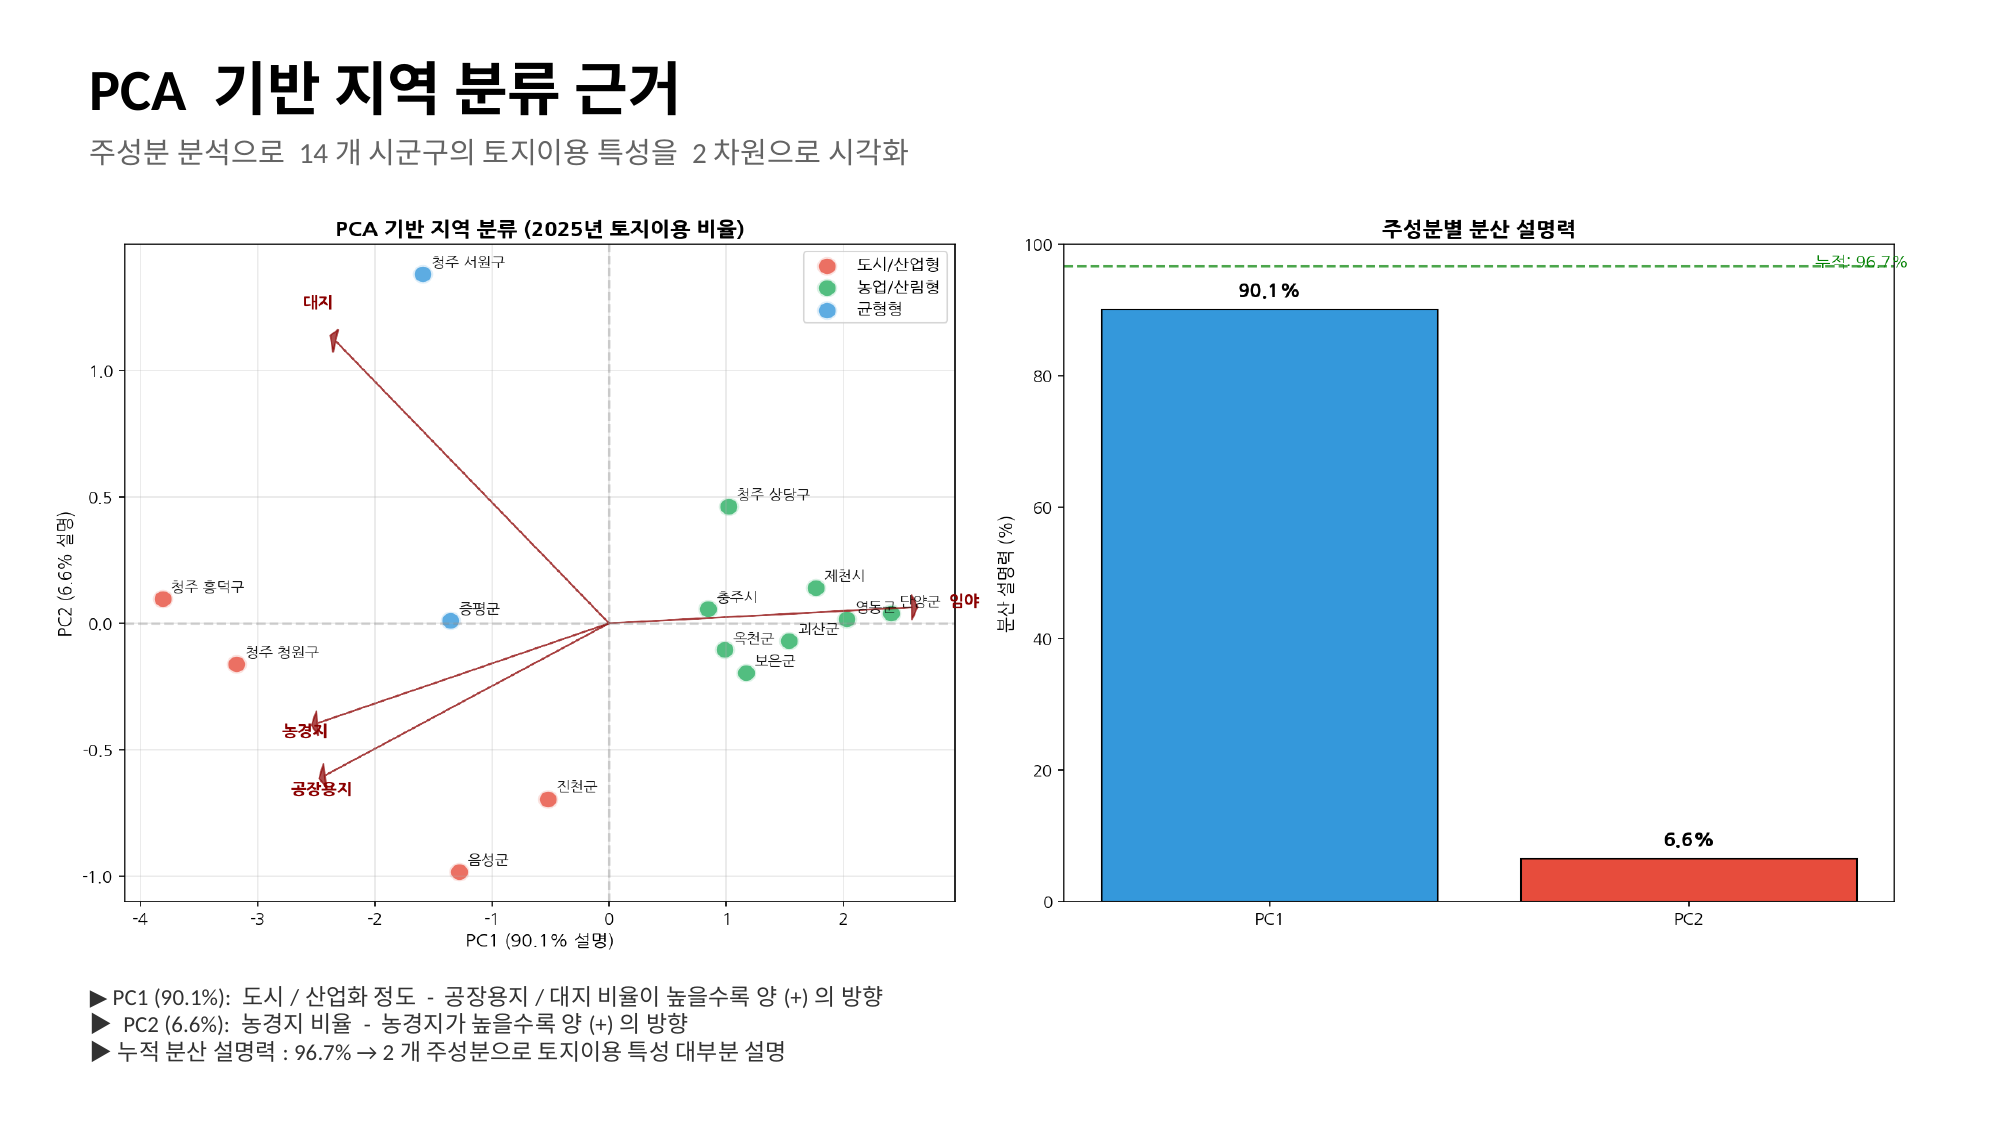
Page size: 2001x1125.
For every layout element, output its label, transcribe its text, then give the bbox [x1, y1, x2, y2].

text_box ▶ PC1 (90.1%): 도시/산업화 정도 - 공장용지/대지 비율이 높을수록 양(+)의 방향 ▶ PC2 (6.6%): 농경지 비율 - 농경지가 높을수록 양(+)의 방향 ▶ 누적 분산 설명력: 96.7% → 2개 주성분으로 토지이용 특성 대부분 설명 [74, 975, 1875, 1073]
text_box PCA 기반 지역 분류 근거 [74, 45, 1875, 127]
text_box 주성분 분석으로 14개 시군구의 토지이용 특성을 2차원으로 시각화 [74, 127, 1875, 178]
picture [44, 209, 1920, 960]
